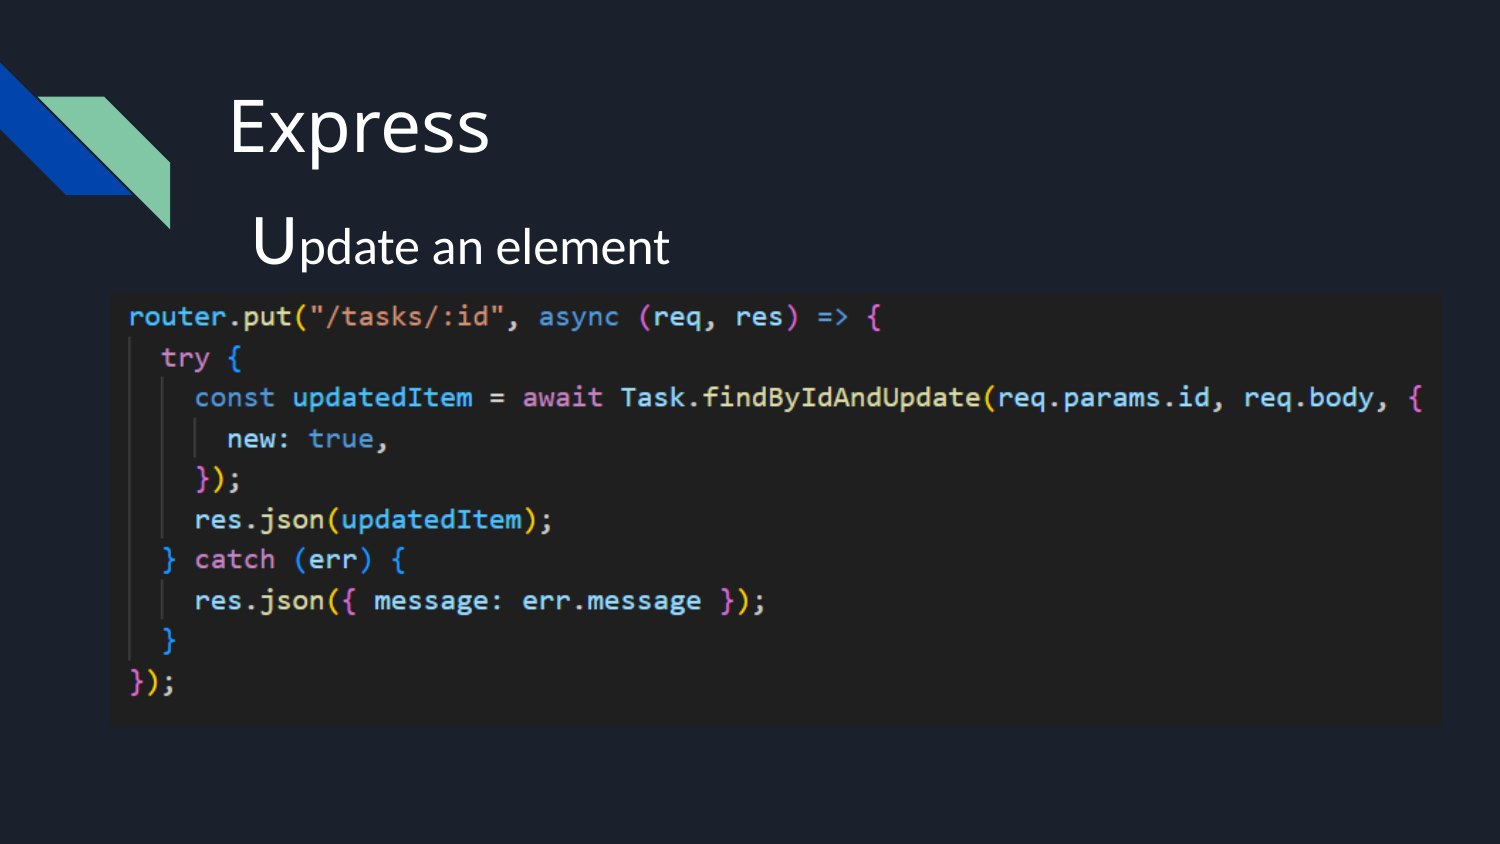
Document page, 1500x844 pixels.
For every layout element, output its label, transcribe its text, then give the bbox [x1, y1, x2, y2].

title Express [212, 64, 1368, 170]
list Update an element [212, 170, 1368, 291]
picture [110, 292, 1442, 727]
